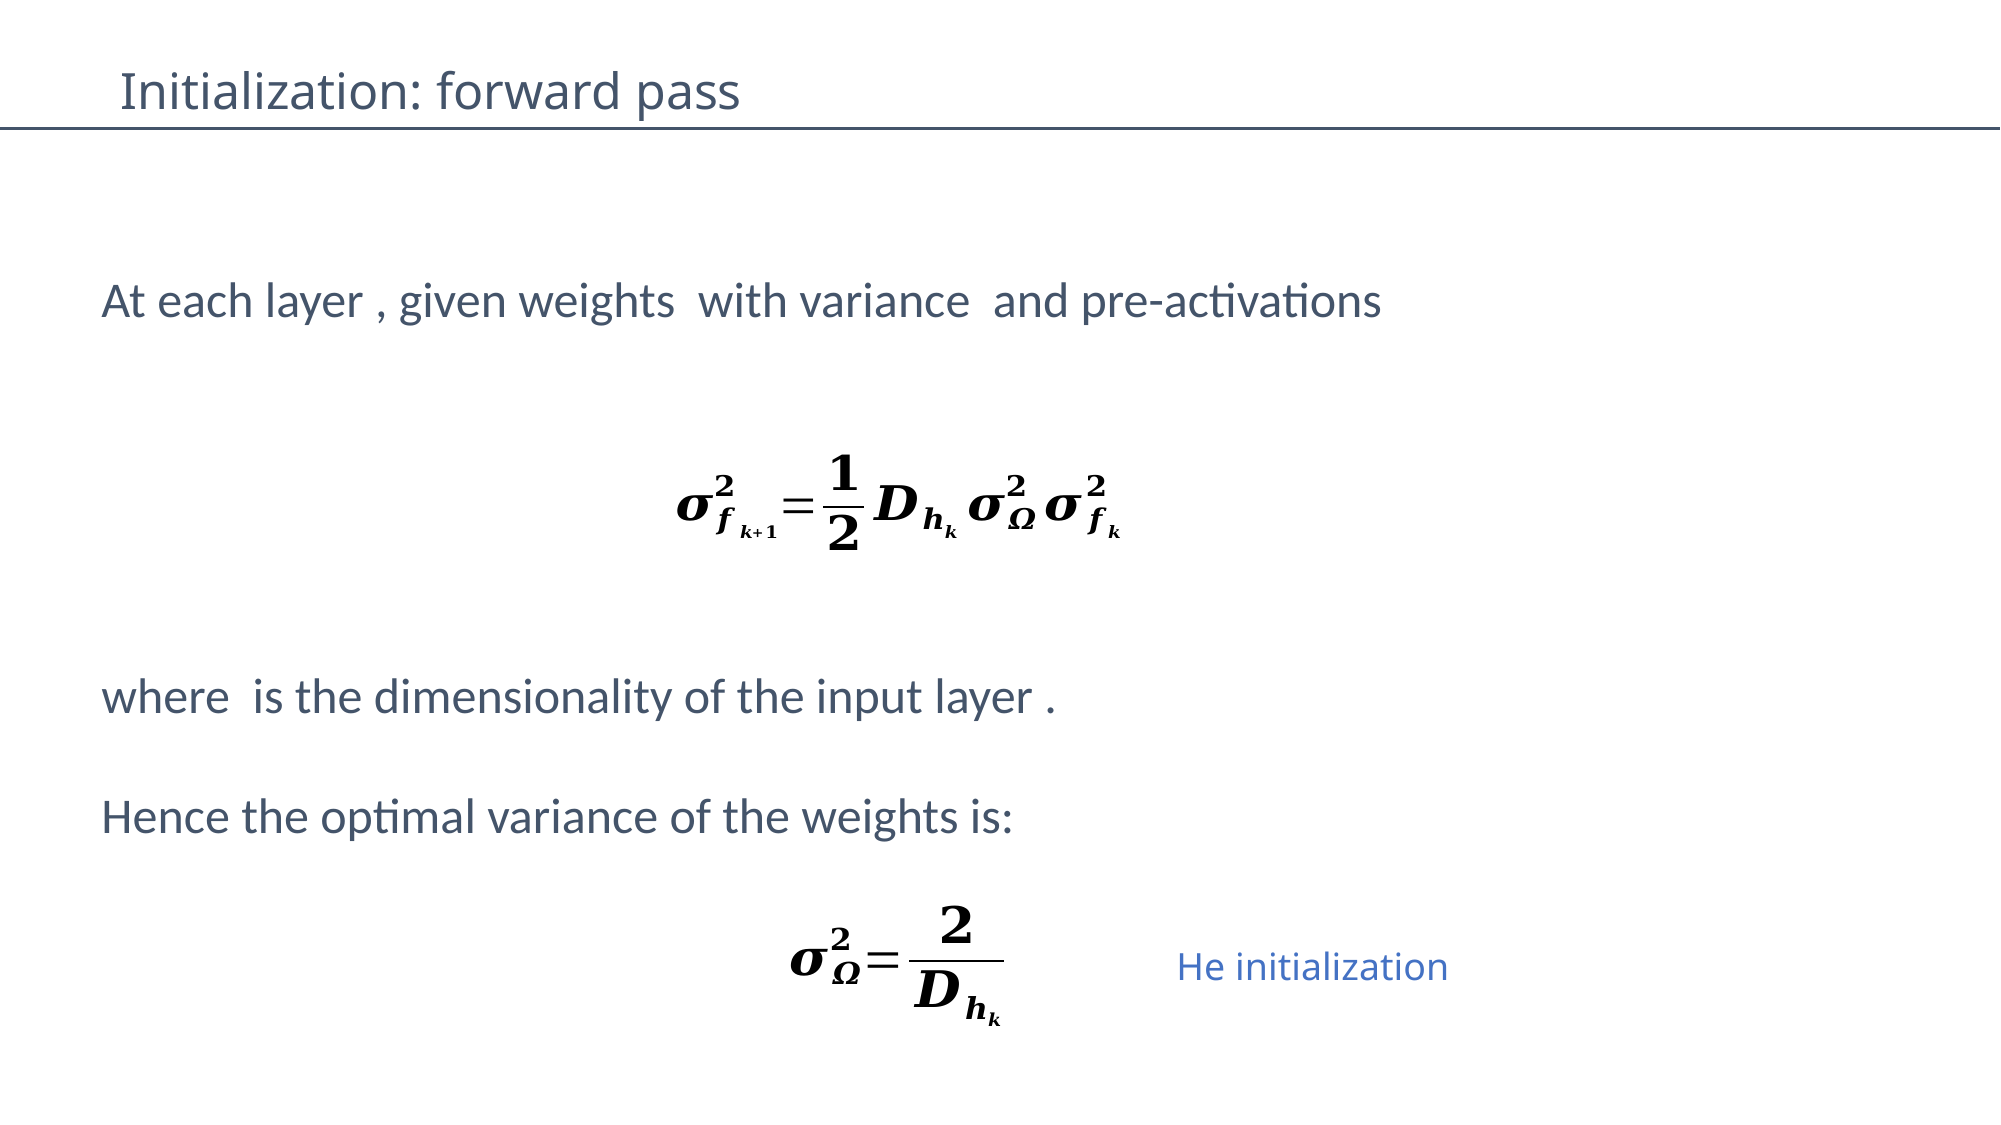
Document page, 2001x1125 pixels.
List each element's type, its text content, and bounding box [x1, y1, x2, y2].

text_box He initialization [1161, 935, 1465, 996]
text_box Hence the optimal variance of the weights is: [86, 746, 1791, 851]
text_box Initialization: forward pass [105, 52, 758, 127]
